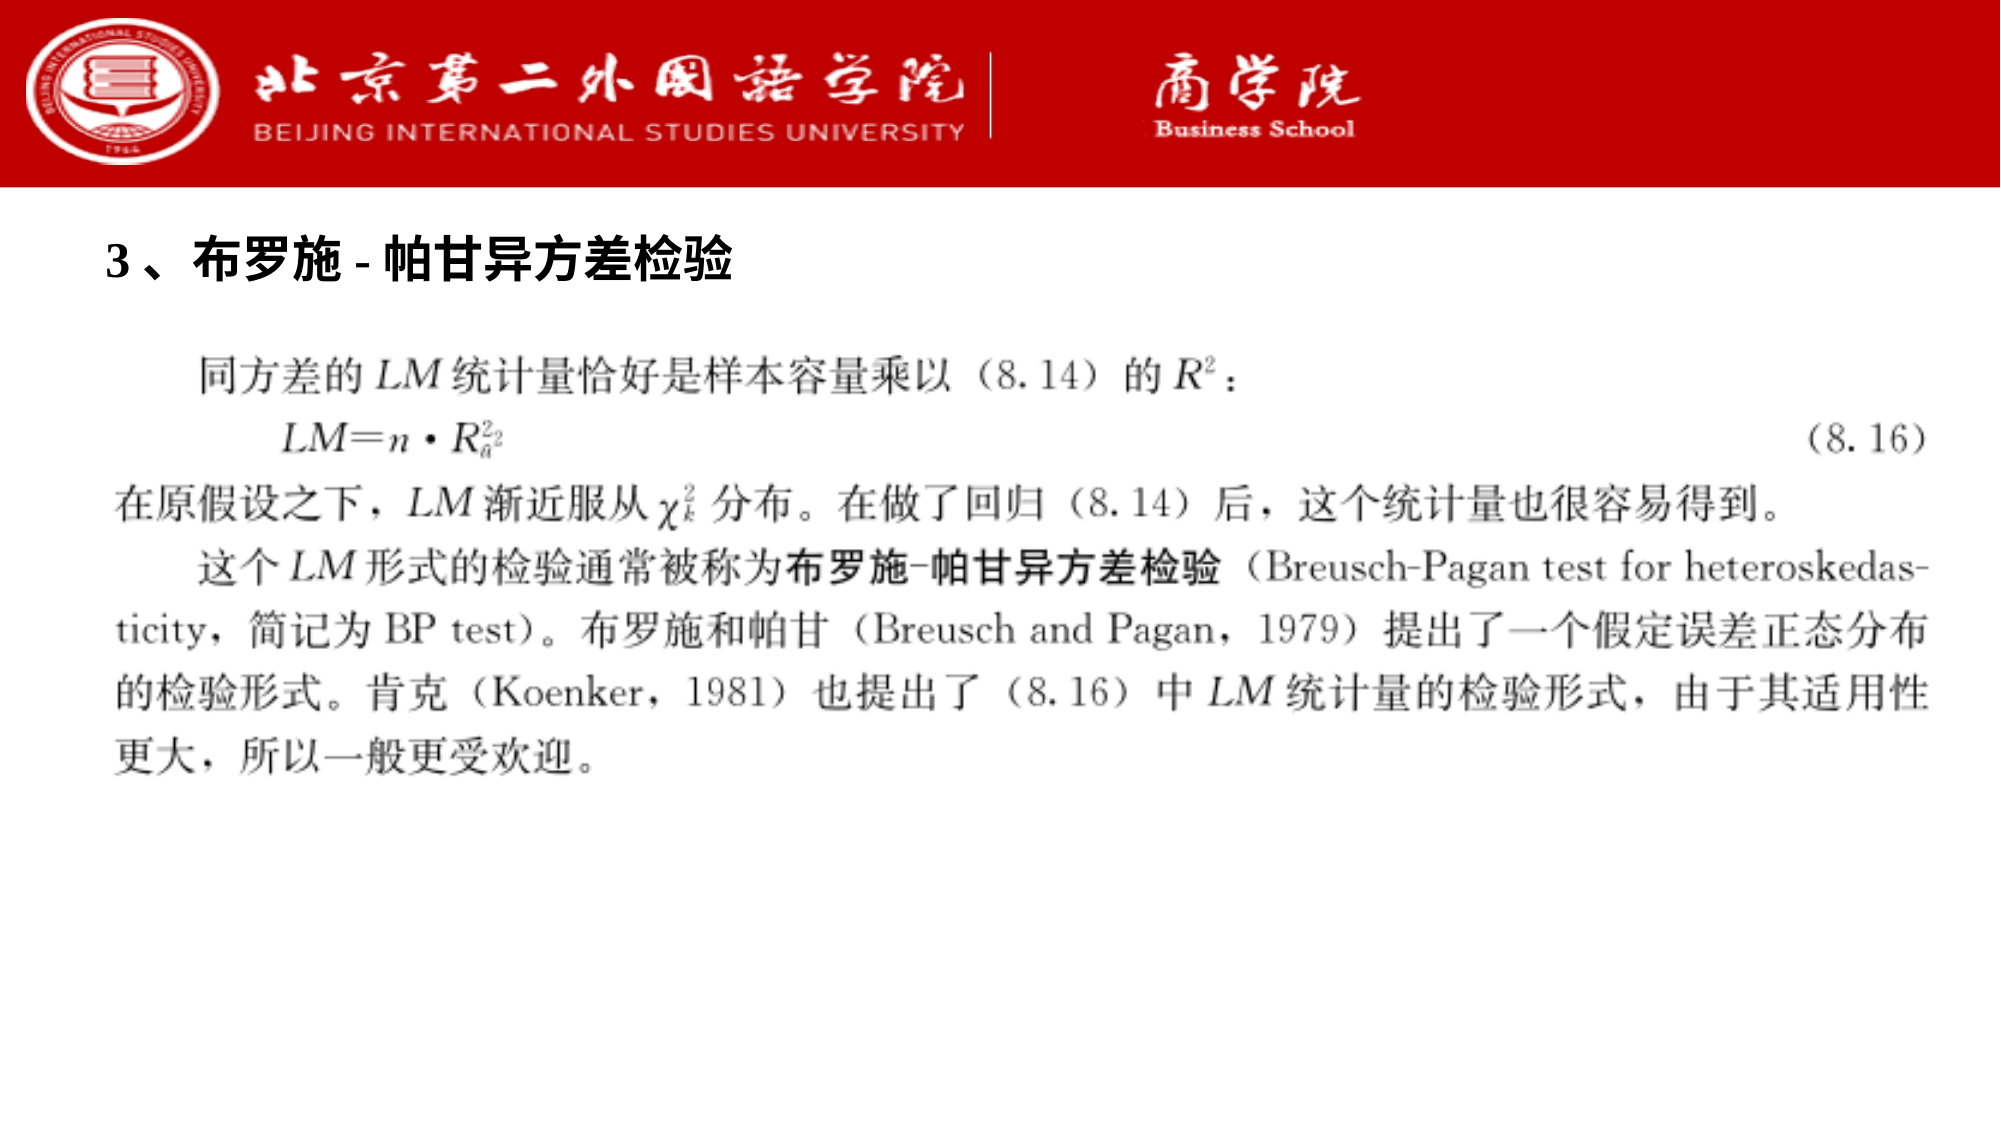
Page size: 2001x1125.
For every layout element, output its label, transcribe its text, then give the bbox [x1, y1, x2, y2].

picture [26, 18, 1693, 165]
picture [66, 332, 1989, 793]
list 3、布罗施-帕甘异方差检验 [90, 219, 1366, 291]
